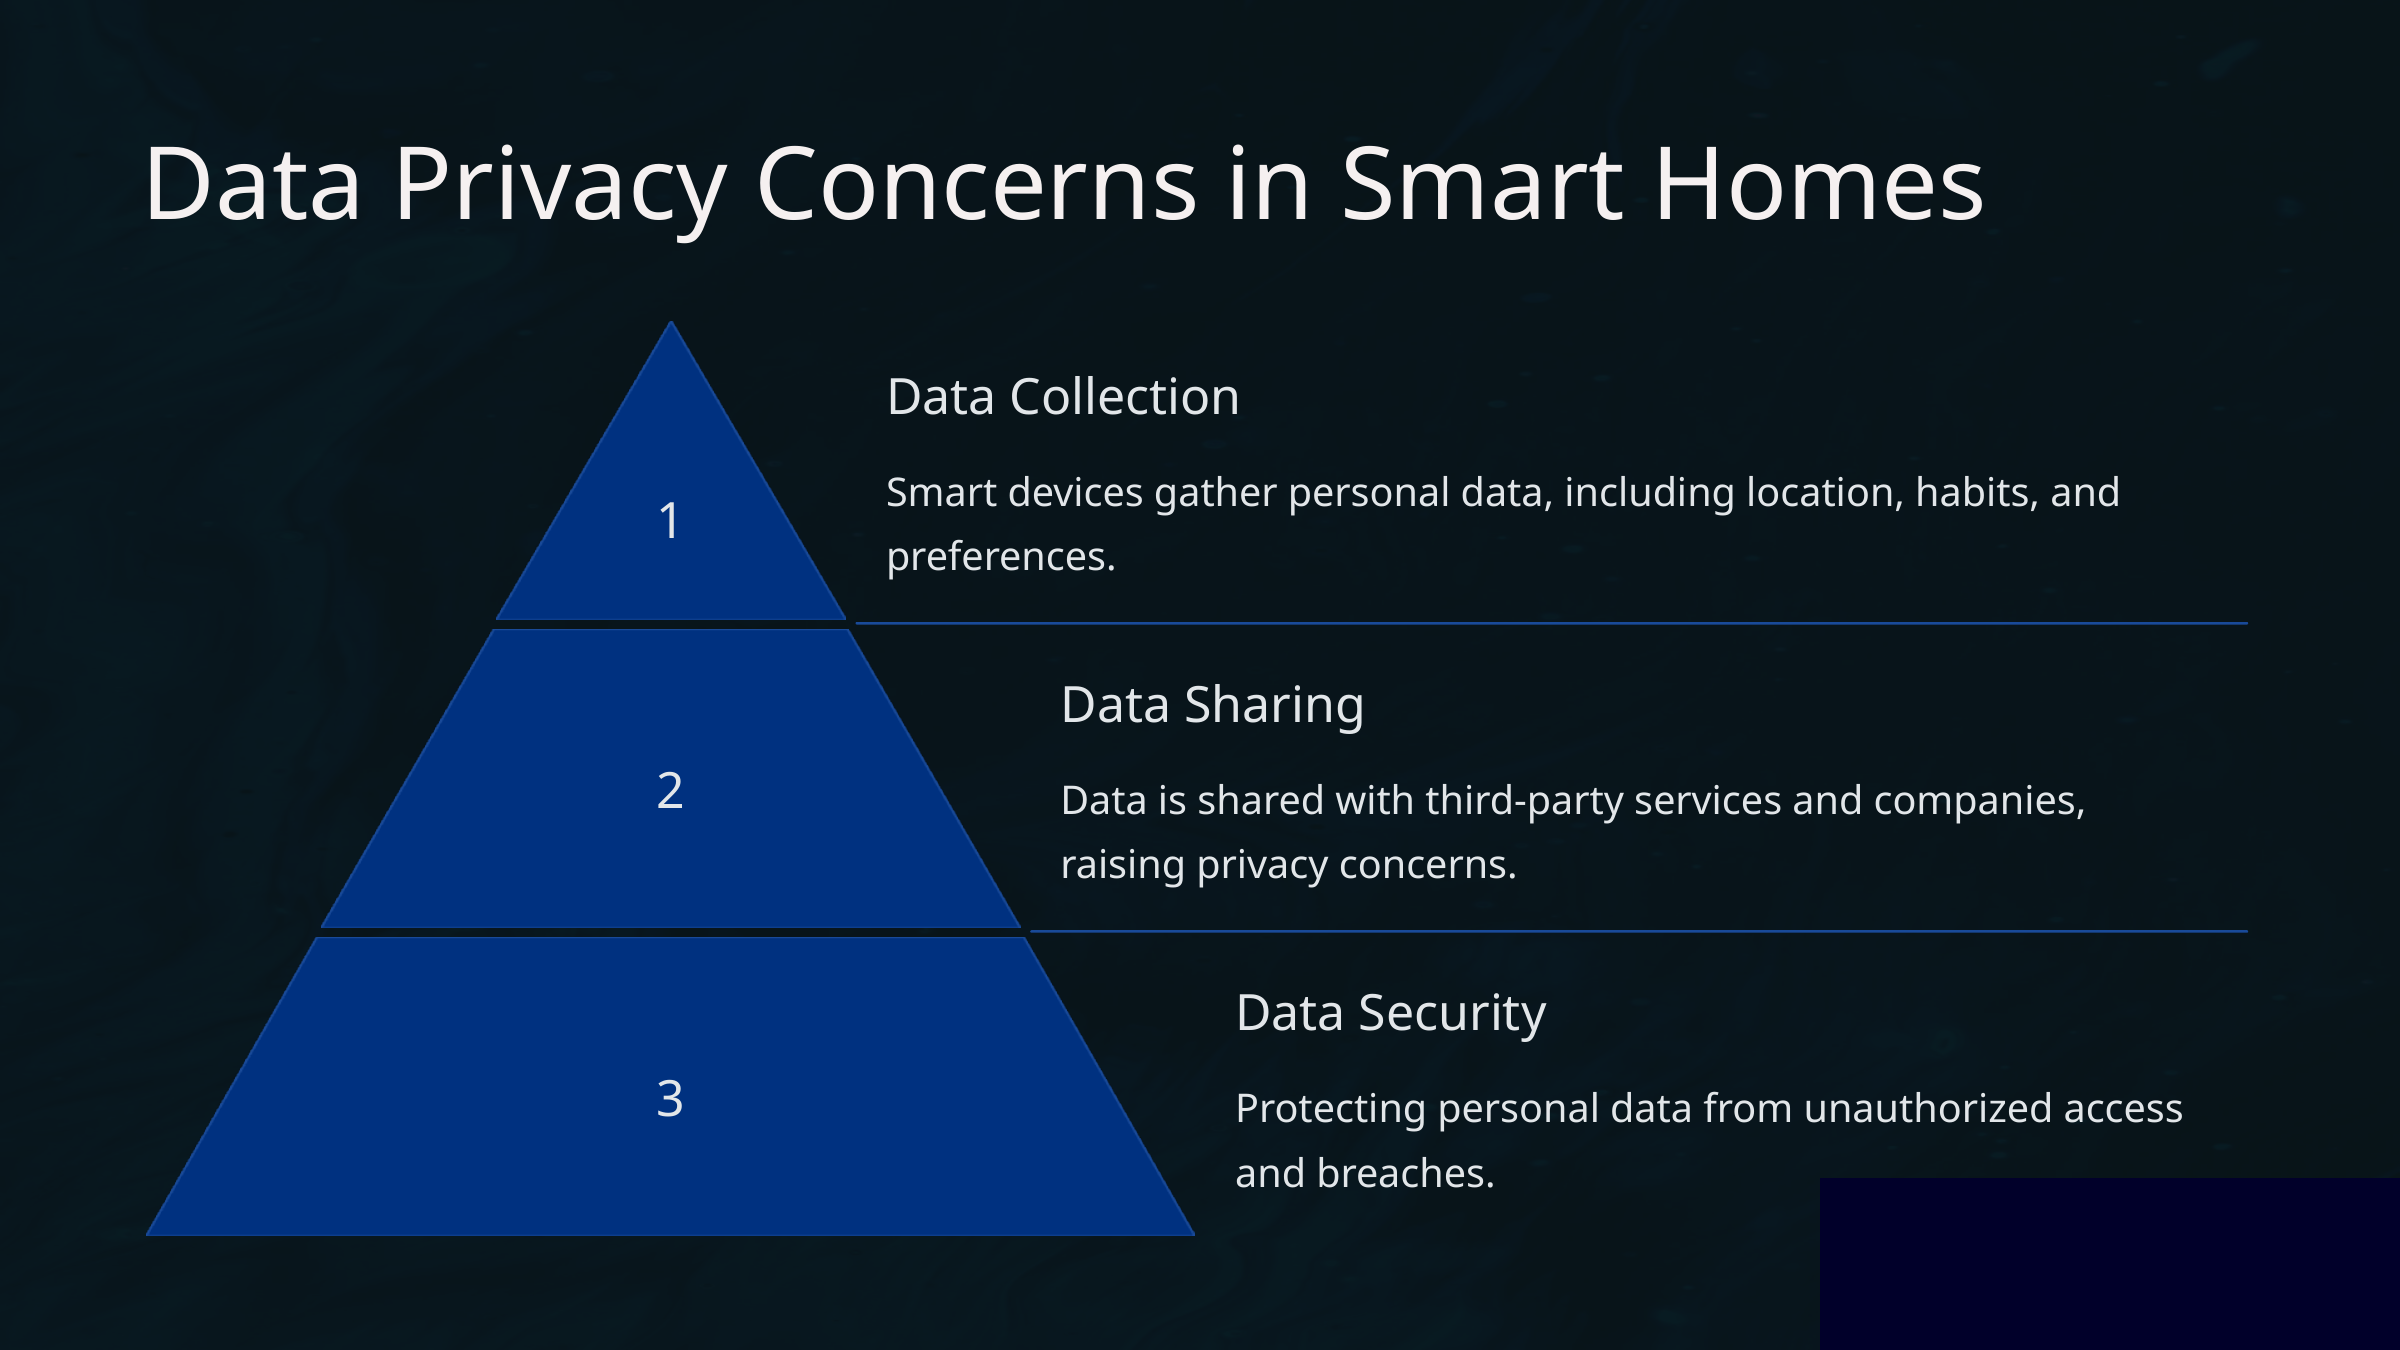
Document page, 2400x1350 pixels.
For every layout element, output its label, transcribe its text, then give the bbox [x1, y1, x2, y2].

text_box Data Privacy Concerns in Smart Homes [141, 114, 2088, 241]
text_box Smart devices gather personal data, including location, habits, and preferences. [885, 449, 2218, 580]
text_box Protecting personal data from unauthorized access and breaches. [1235, 1065, 2218, 1196]
text_box Data is shared with third-party services and companies, raising privacy concerns. [1060, 757, 2218, 888]
text_box Data Sharing [1060, 670, 1567, 734]
picture [496, 321, 846, 620]
text_box Data Collection [885, 362, 1393, 426]
picture [1820, 1178, 2400, 1350]
text_box Data Security [1235, 978, 1742, 1042]
picture [321, 629, 1021, 928]
picture [146, 937, 1195, 1236]
